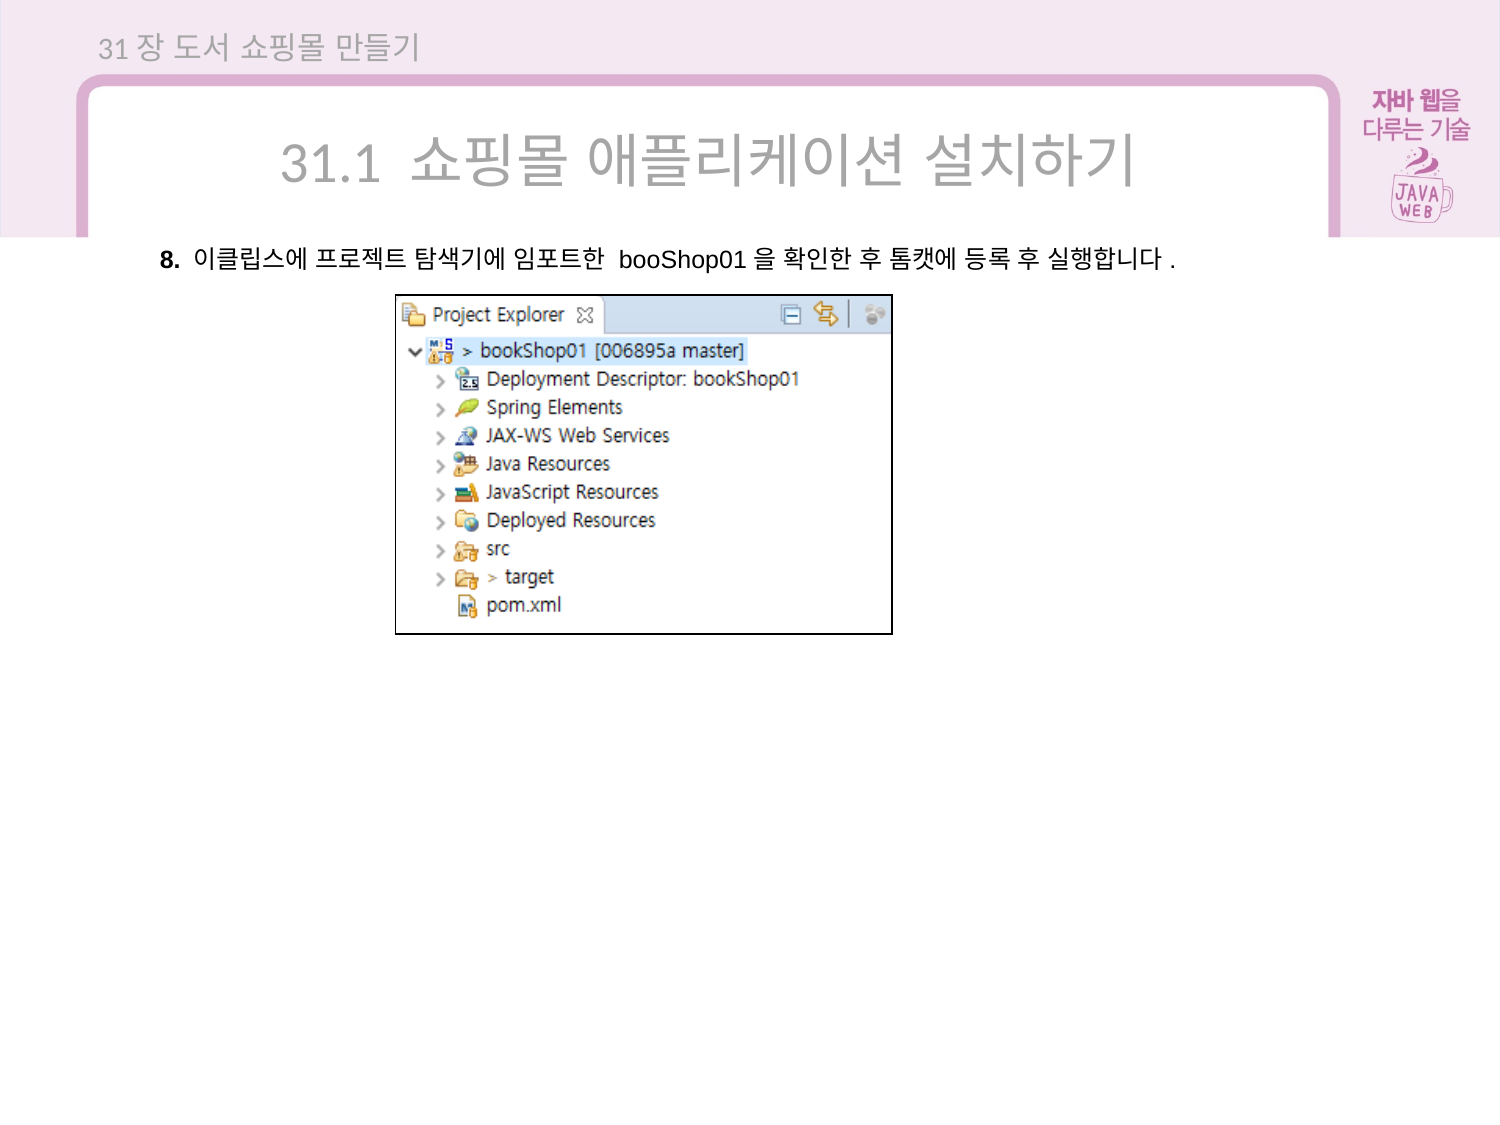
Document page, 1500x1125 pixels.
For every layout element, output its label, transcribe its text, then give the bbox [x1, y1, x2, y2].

text_box 31장 도서 쇼핑몰 만들기 [82, 0, 1133, 74]
text_box 31.1 쇼핑몰 애플리케이션 설치하기 [96, 117, 1321, 202]
text_box 8. 이클립스에 프로젝트 탐색기에 임포트한 booShop01을 확인한 후 톰캣에 등록 후 실행합니다. [145, 236, 1360, 282]
picture [0, 0, 1500, 1125]
